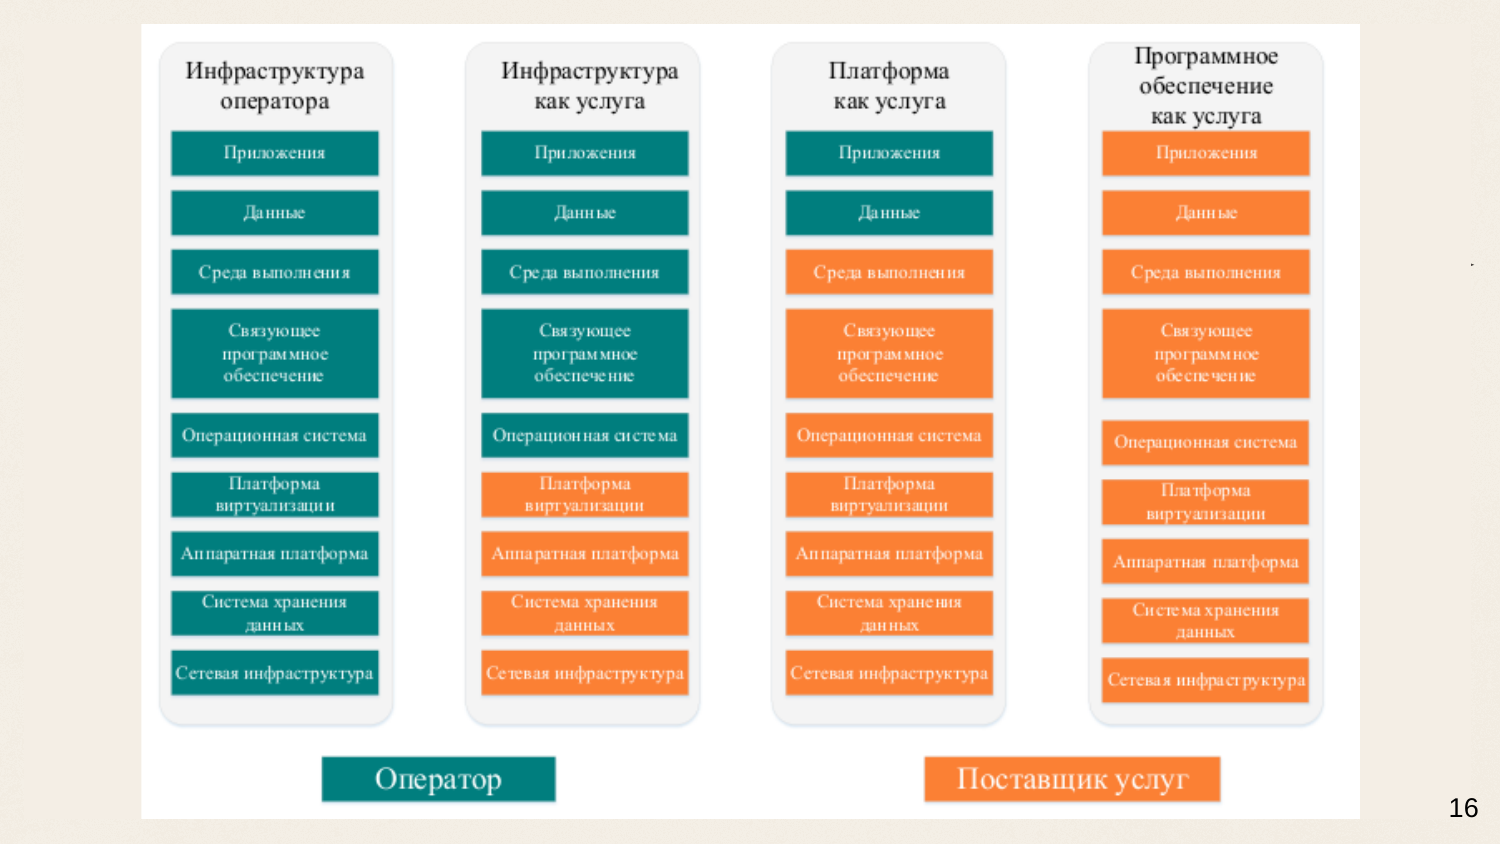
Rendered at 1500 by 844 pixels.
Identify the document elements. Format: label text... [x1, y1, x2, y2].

picture [0, 0, 1500, 844]
slide_number 16 [1395, 775, 1494, 844]
